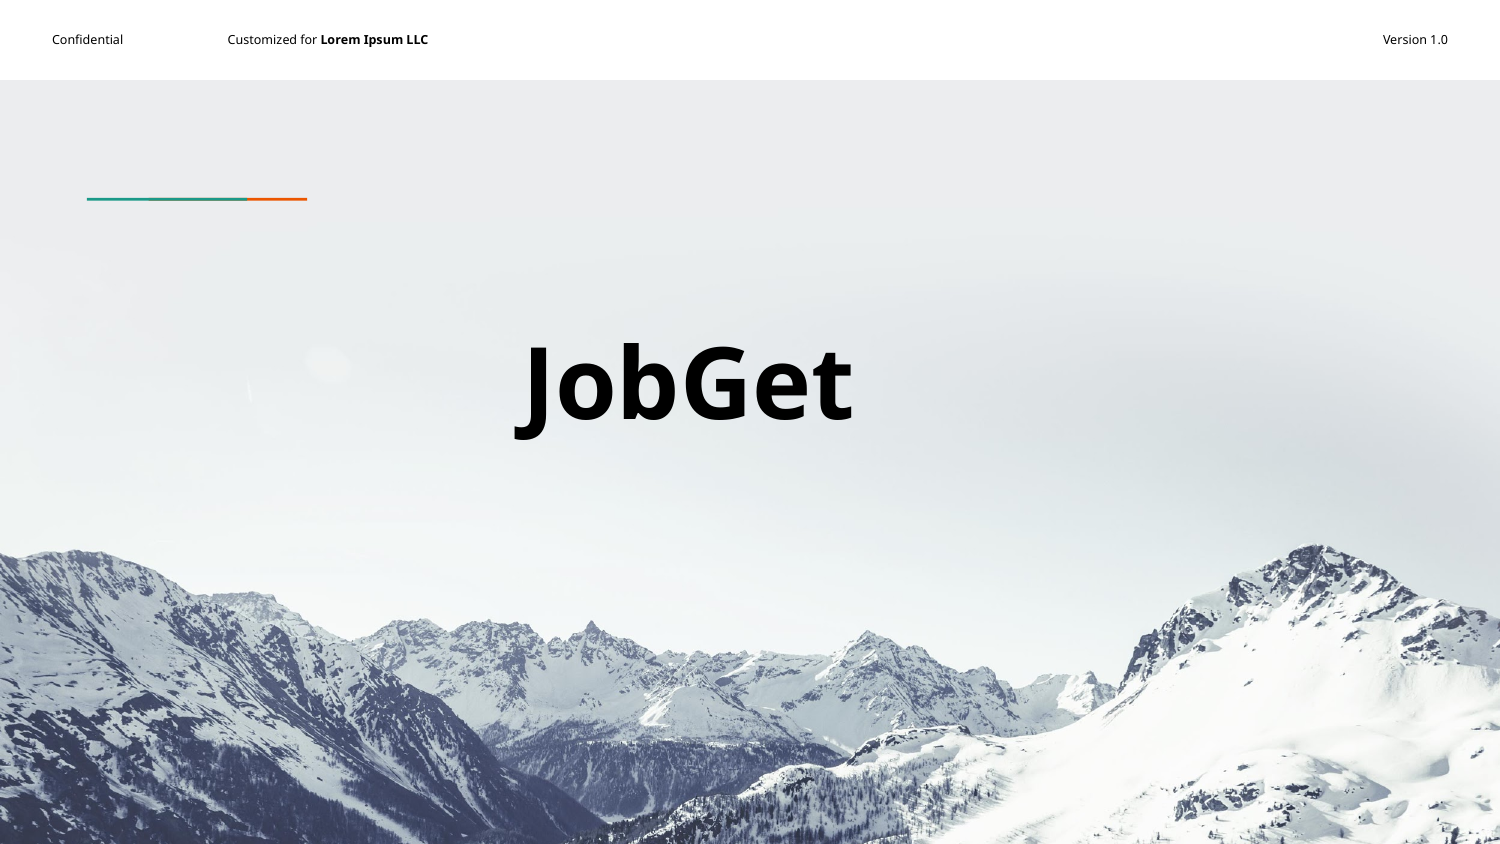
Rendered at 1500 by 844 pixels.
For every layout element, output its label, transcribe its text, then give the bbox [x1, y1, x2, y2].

title JobGet [507, 304, 1310, 578]
picture [0, 80, 1500, 844]
